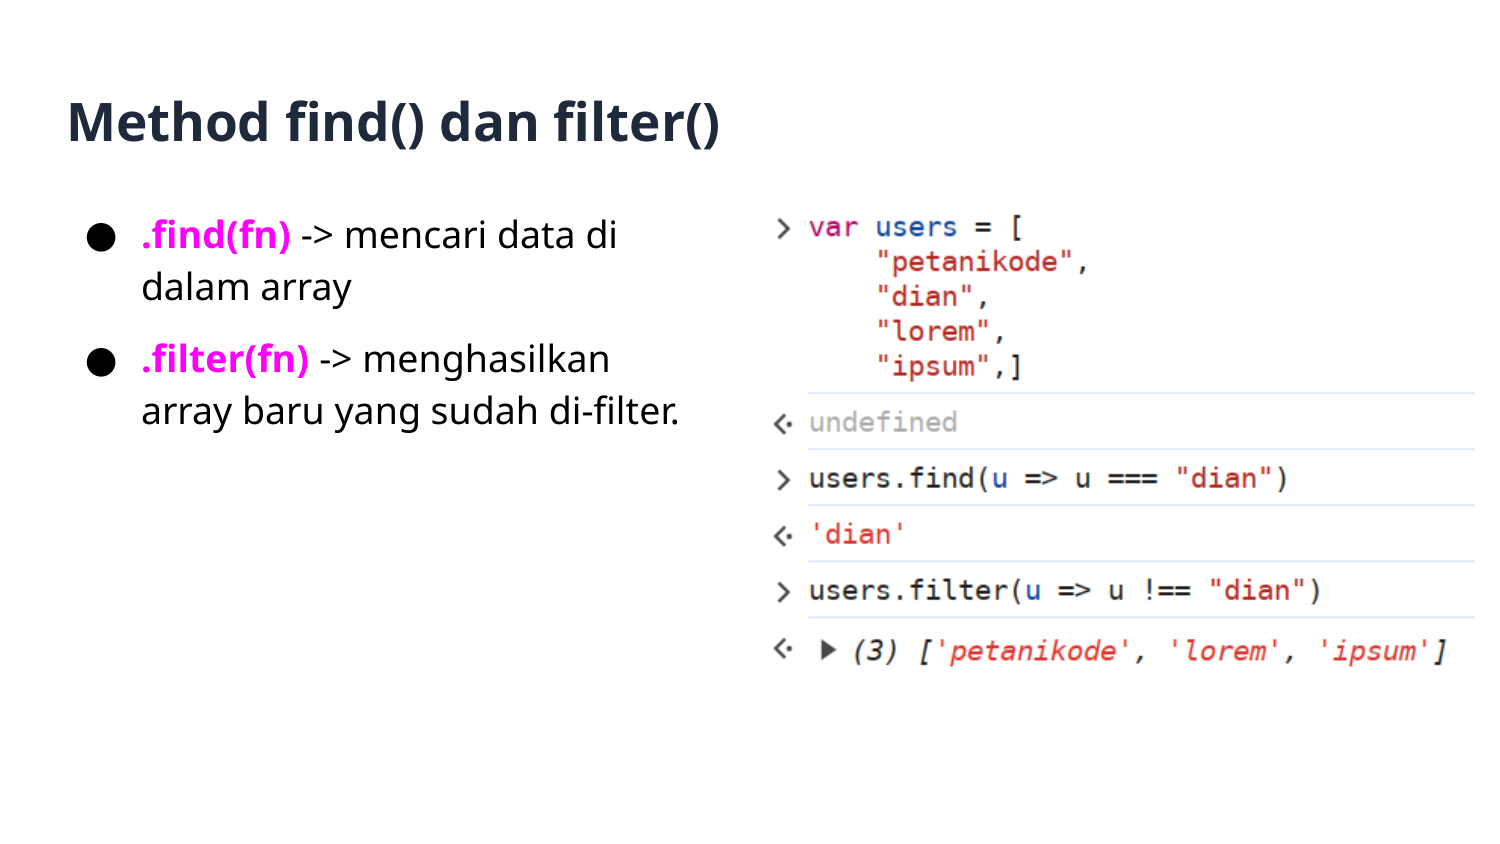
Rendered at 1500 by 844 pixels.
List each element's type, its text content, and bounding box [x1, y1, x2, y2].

list .find(fn) -> mencari data di dalam array .filter(fn) -> menghasilkan array baru yang sudah di-filter. [51, 189, 727, 740]
title Method find() dan filter() [51, 72, 1449, 167]
picture [751, 191, 1476, 691]
